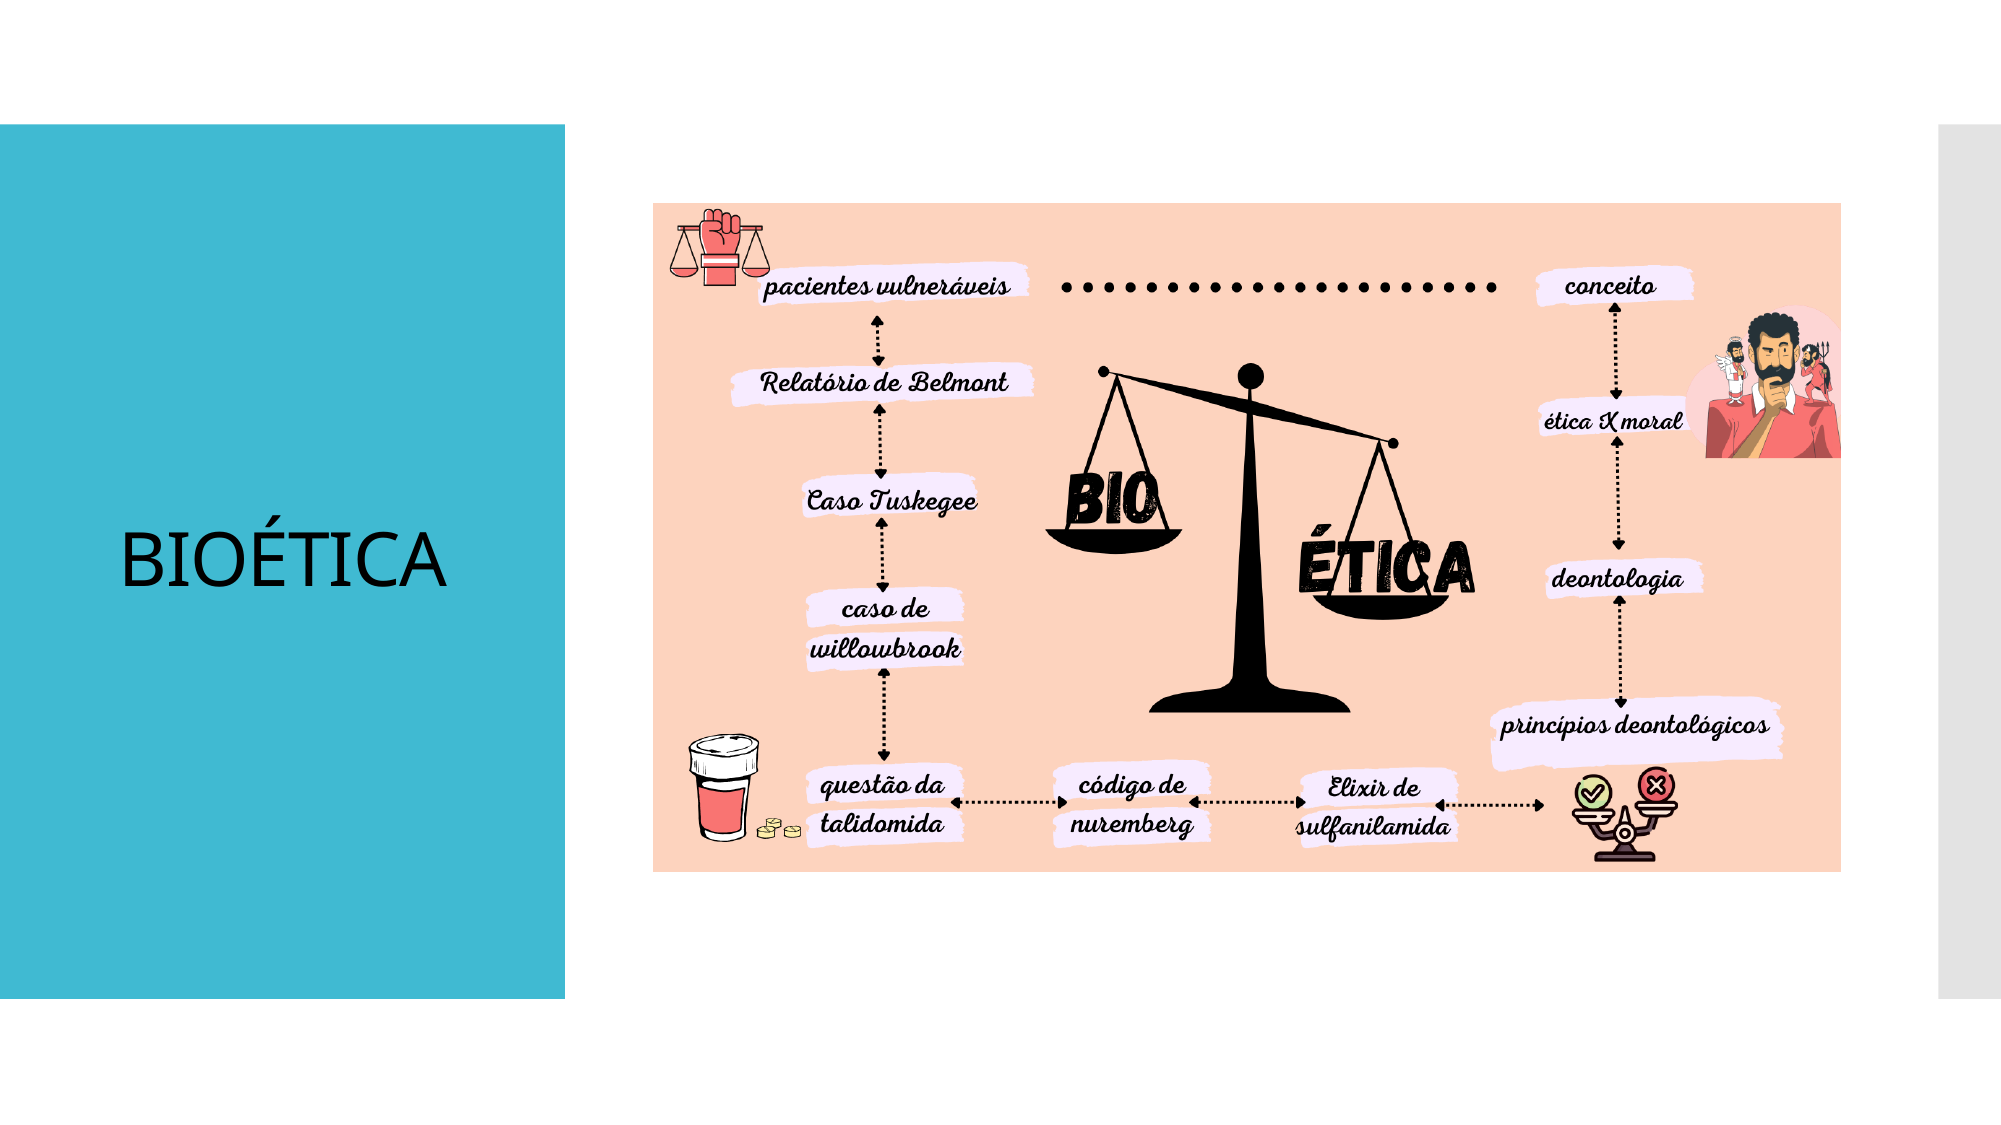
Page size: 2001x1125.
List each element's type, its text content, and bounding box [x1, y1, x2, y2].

title BIOÉTICA [41, 184, 525, 940]
picture [653, 203, 1841, 872]
